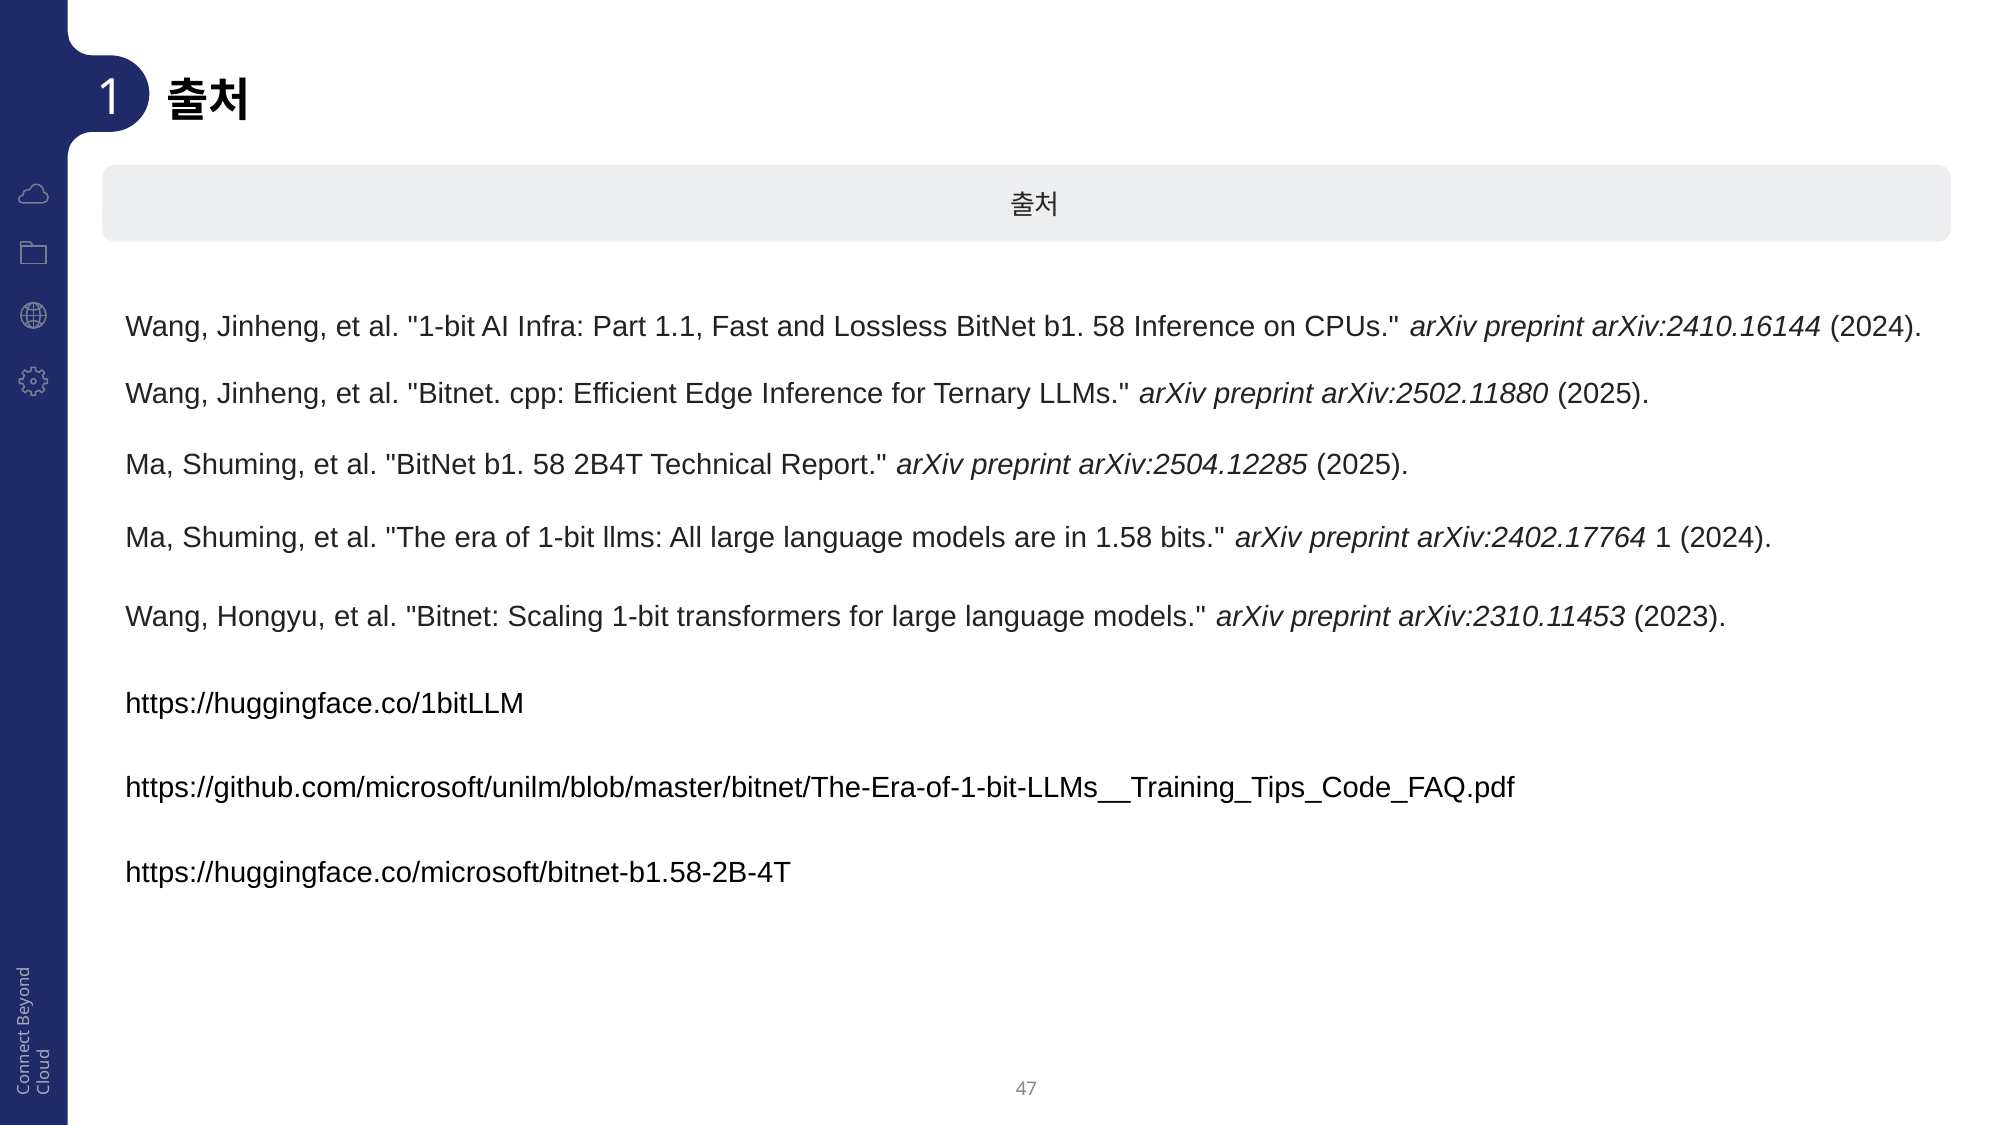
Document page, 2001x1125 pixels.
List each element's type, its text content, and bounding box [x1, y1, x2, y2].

text_box https://github.com/microsoft/unilm/blob/master/bitnet/The-Era-of-1-bit-LLMs__Training_Tips_Code_FAQ.pdf [110, 760, 1773, 811]
text_box Wang, Hongyu, et al. "Bitnet: Scaling 1-bit transformers for large language models." arXiv preprint arXiv:2310.11453 (2023). [110, 589, 1936, 640]
title 출처 [166, 4, 1187, 193]
text_box Ma, Shuming, et al. "The era of 1-bit llms: All large language models are in 1.58 bits." arXiv preprint arXiv:2402.17764 1 (2024). [110, 510, 1936, 561]
list 1 [84, 56, 136, 133]
list 출처 [387, 183, 1646, 220]
text_box Wang, Jinheng, et al. "Bitnet. cpp: Efficient Edge Inference for Ternary LLMs." arXiv preprint arXiv:2502.11880 (2025). [110, 366, 1811, 417]
text_box Ma, Shuming, et al. "BitNet b1. 58 2B4T Technical Report." arXiv preprint arXiv:2504.12285 (2025). [110, 437, 1605, 488]
text_box https://huggingface.co/1bitLLM [110, 677, 561, 727]
text_box https://huggingface.co/microsoft/bitnet-b1.58-2B-4T [110, 845, 1146, 896]
text_box Wang, Jinheng, et al. "1-bit AI Infra: Part 1.1, Fast and Lossless BitNet b1. 58 Inference on CPUs." arXiv preprint arXiv:2410.16144 (2024). [110, 299, 1965, 350]
